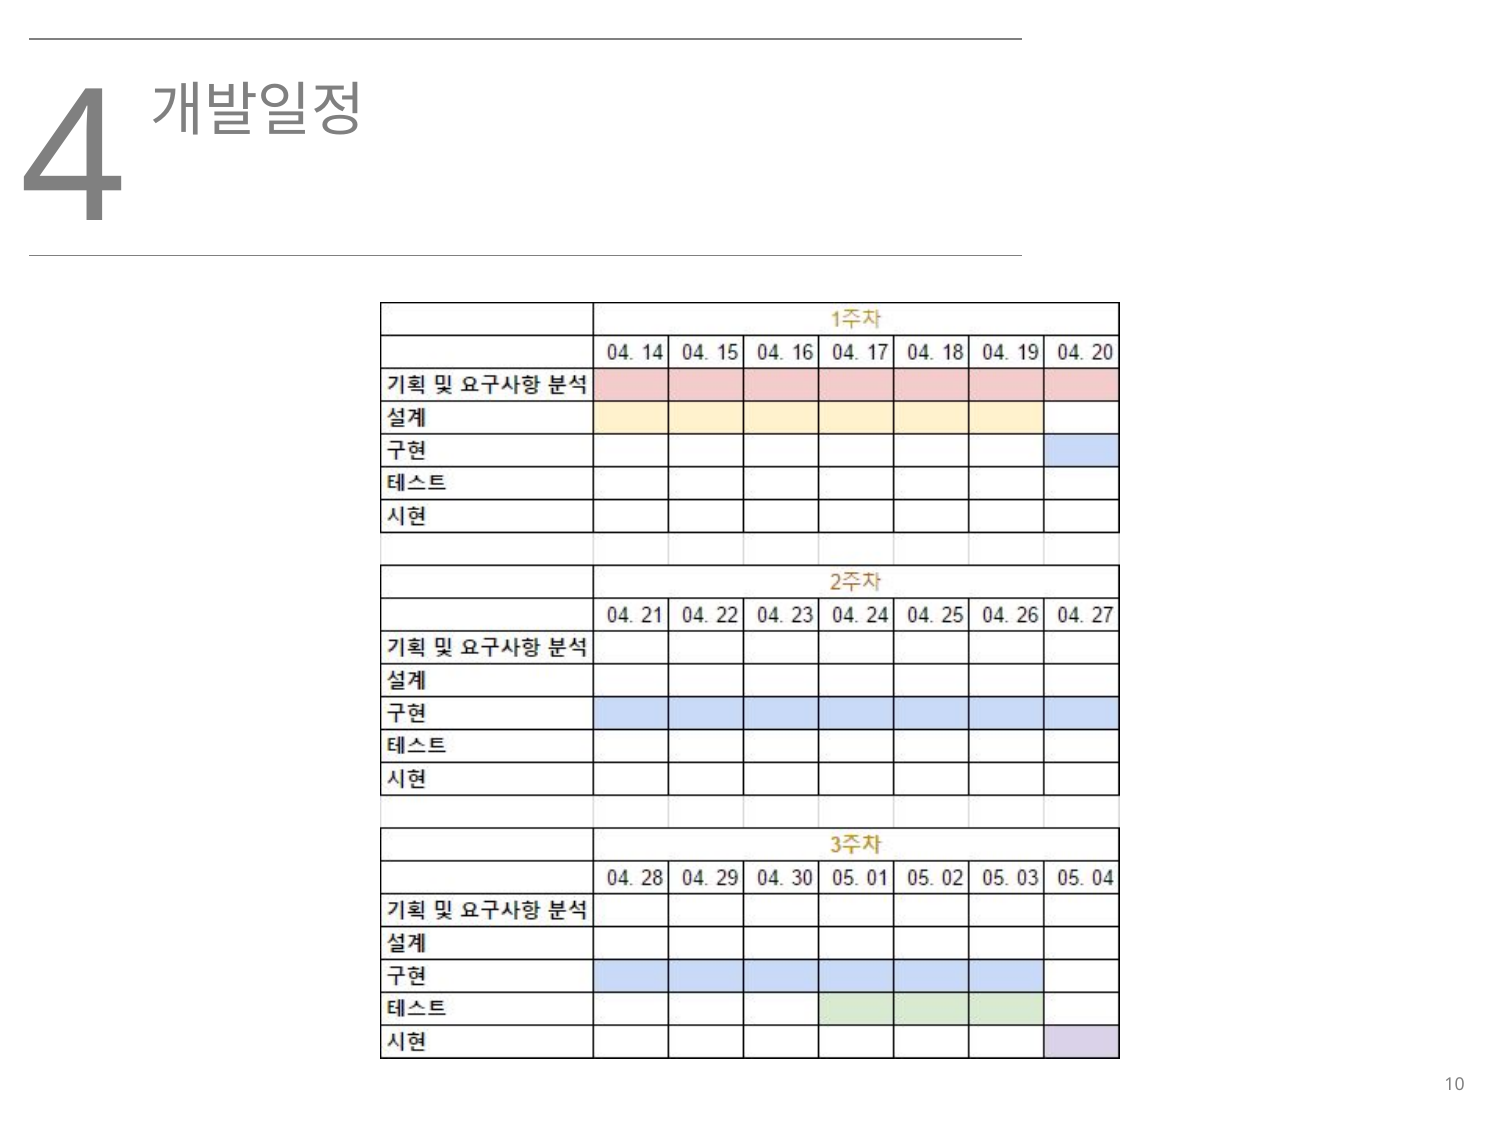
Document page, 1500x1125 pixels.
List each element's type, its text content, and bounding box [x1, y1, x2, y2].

text_box 4 [5, 29, 183, 265]
text_box 개발일정 [183, 65, 809, 150]
picture [380, 302, 1120, 1060]
